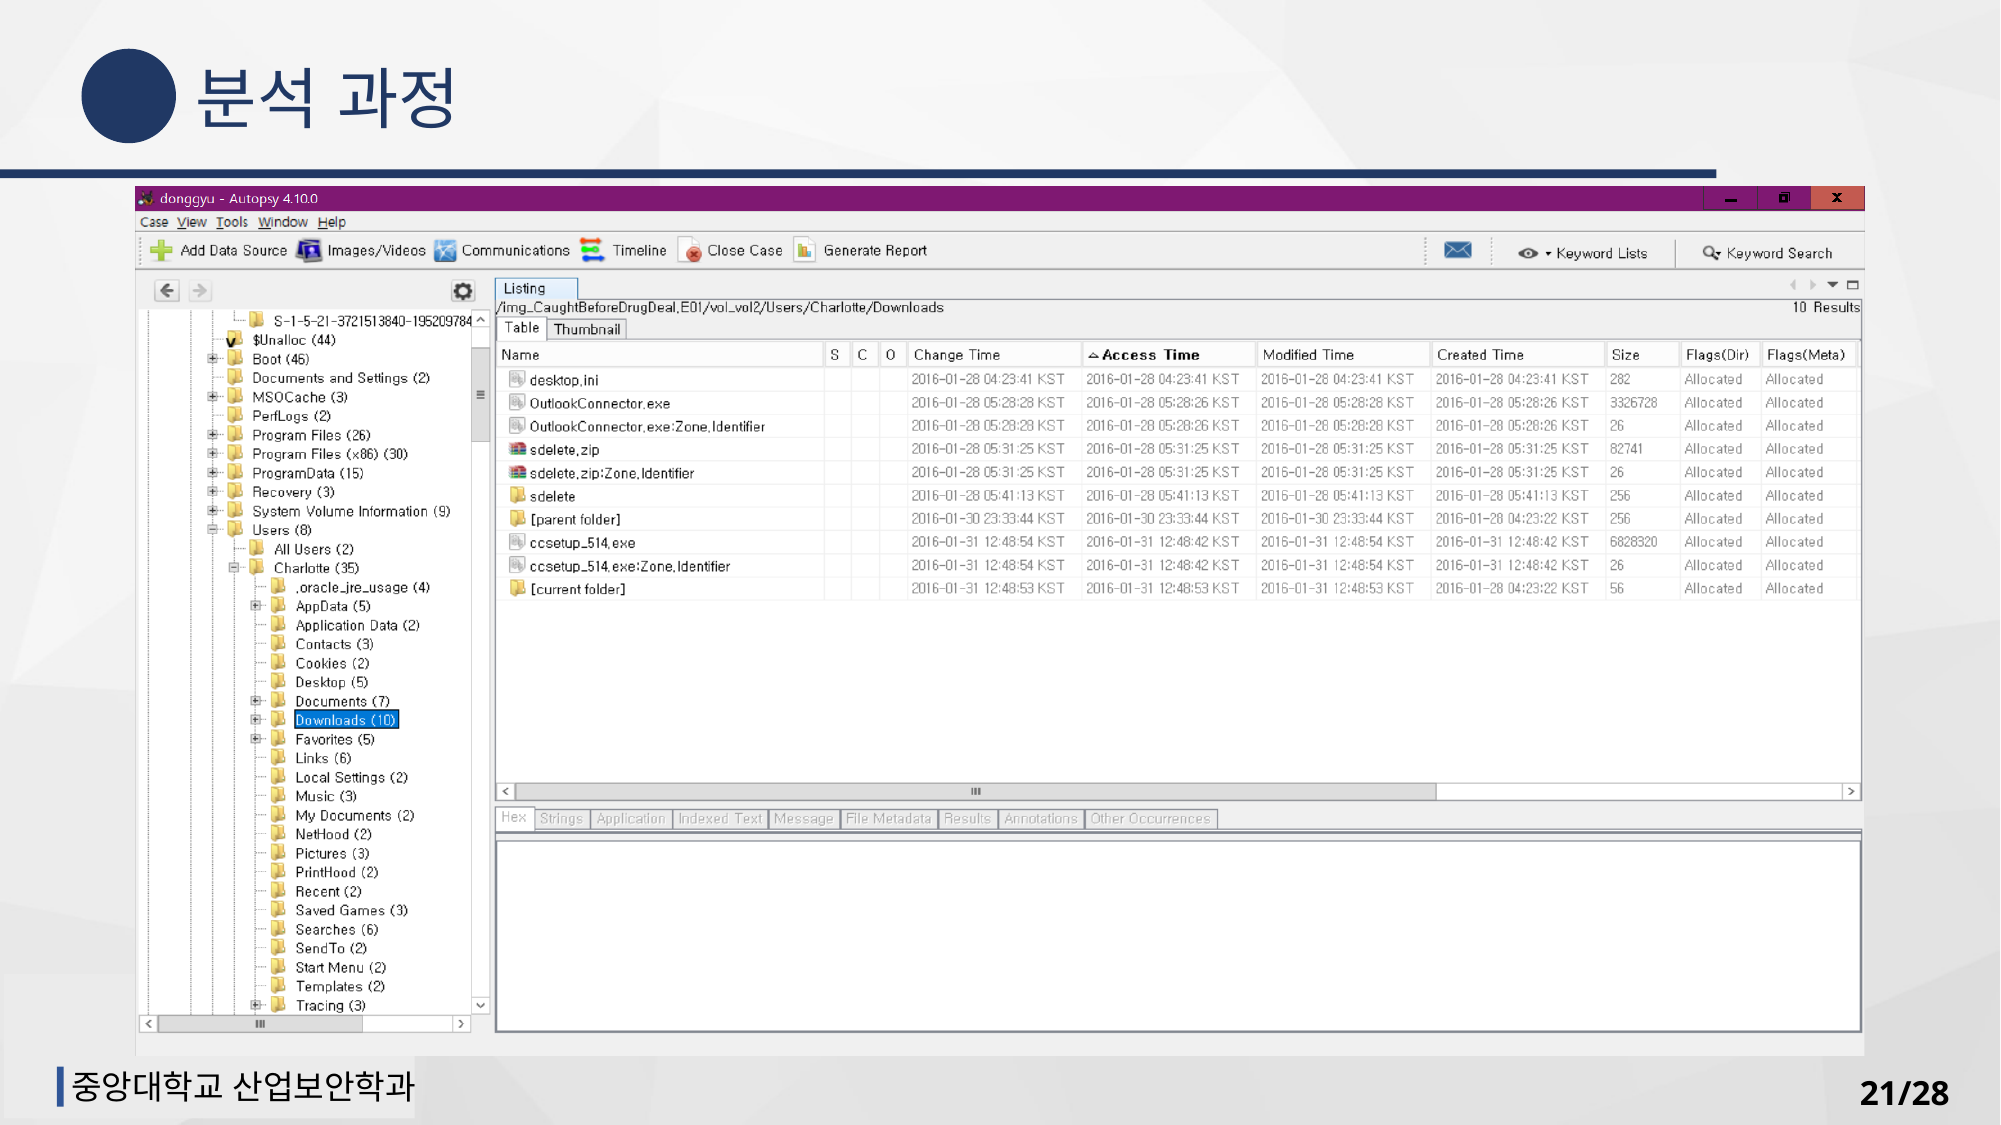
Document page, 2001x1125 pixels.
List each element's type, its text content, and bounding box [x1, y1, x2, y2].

picture [0, 0, 2001, 1125]
text_box 분석 과정 [181, 49, 1321, 145]
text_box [3, 974, 432, 1119]
text_box [98, 134, 159, 145]
text_box [0, 168, 1717, 179]
text_box [80, 68, 89, 124]
text_box 03 [89, 59, 178, 134]
text_box [97, 47, 160, 59]
slide_number 21/28 [1514, 1065, 1965, 1125]
